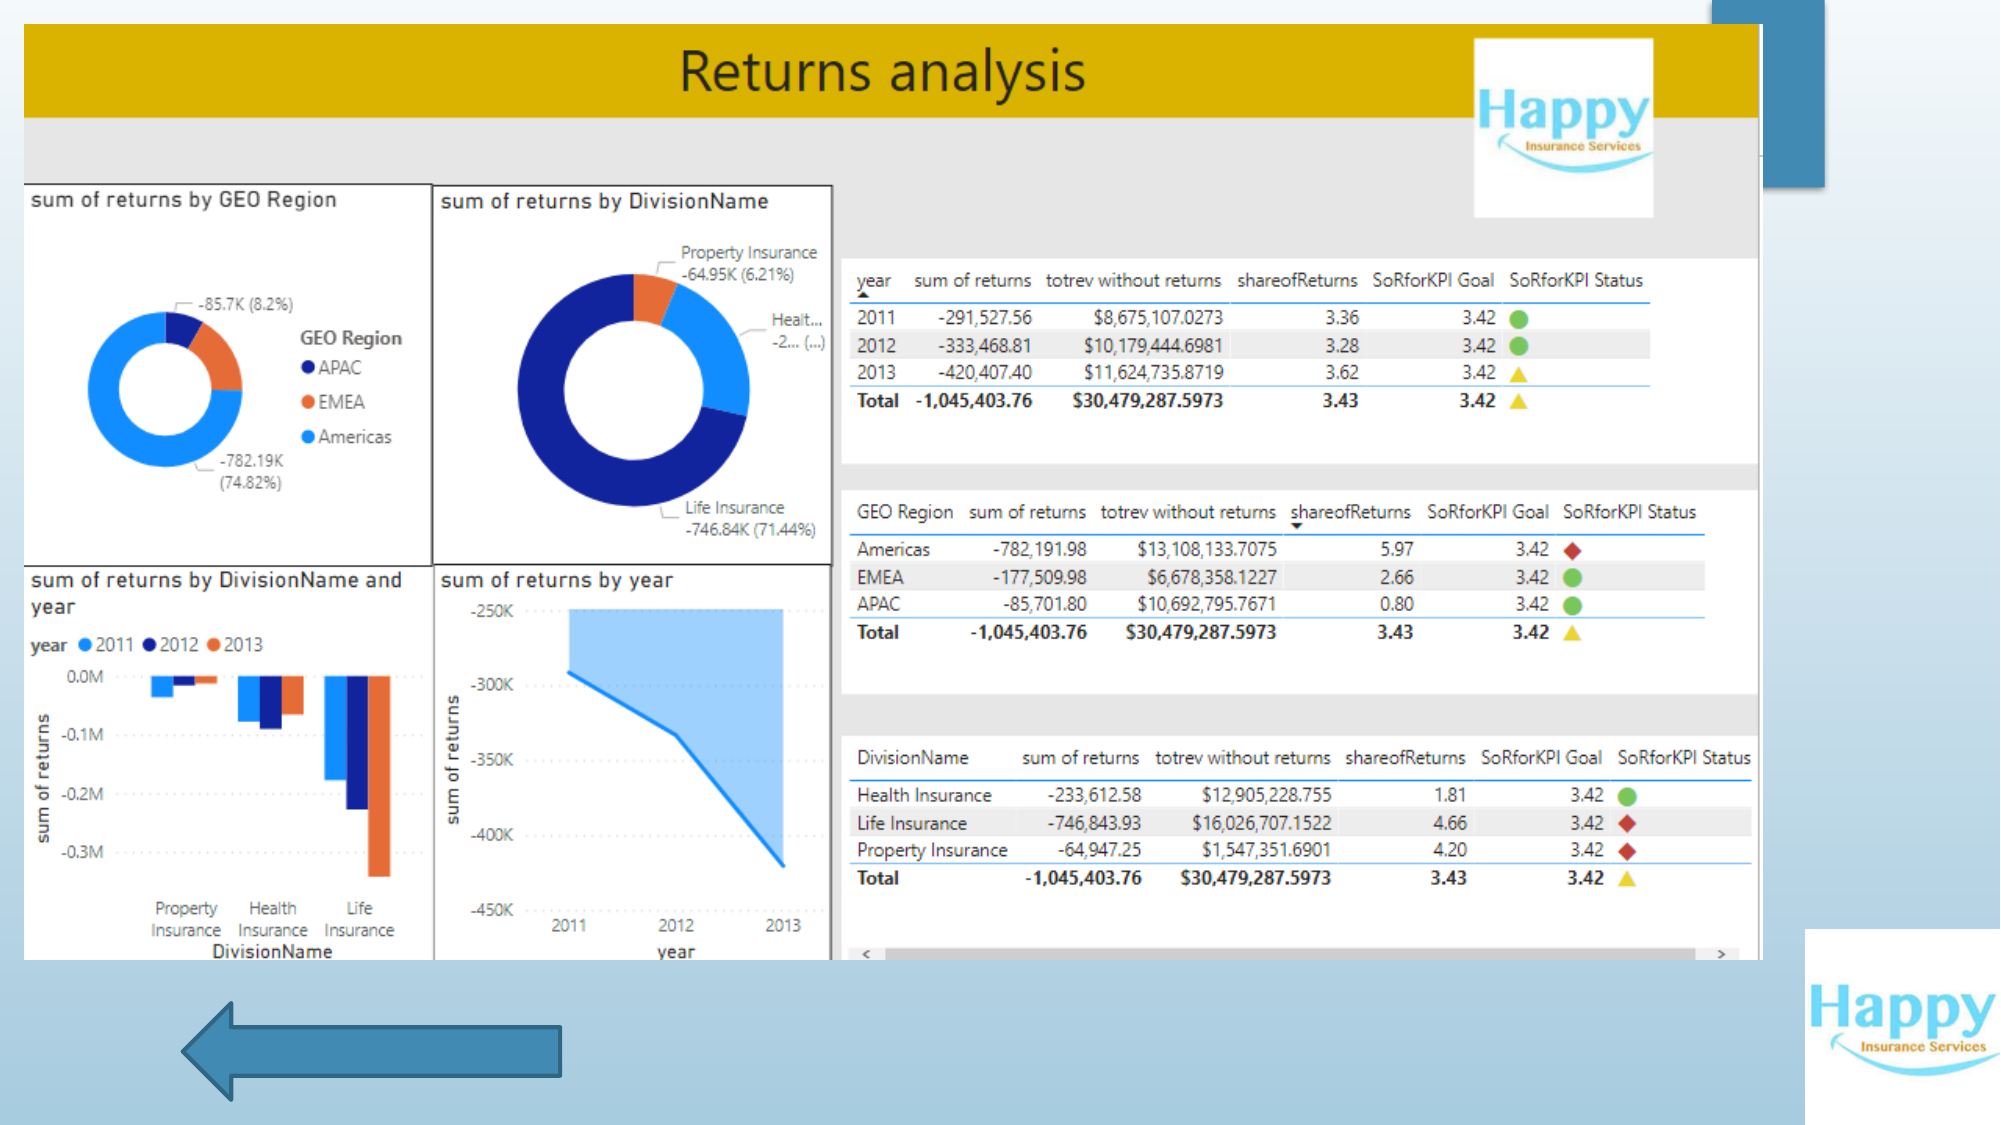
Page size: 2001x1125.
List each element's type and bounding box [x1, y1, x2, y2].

picture [1805, 929, 2000, 1125]
text_box [180, 1001, 563, 1102]
picture [24, 24, 1763, 960]
